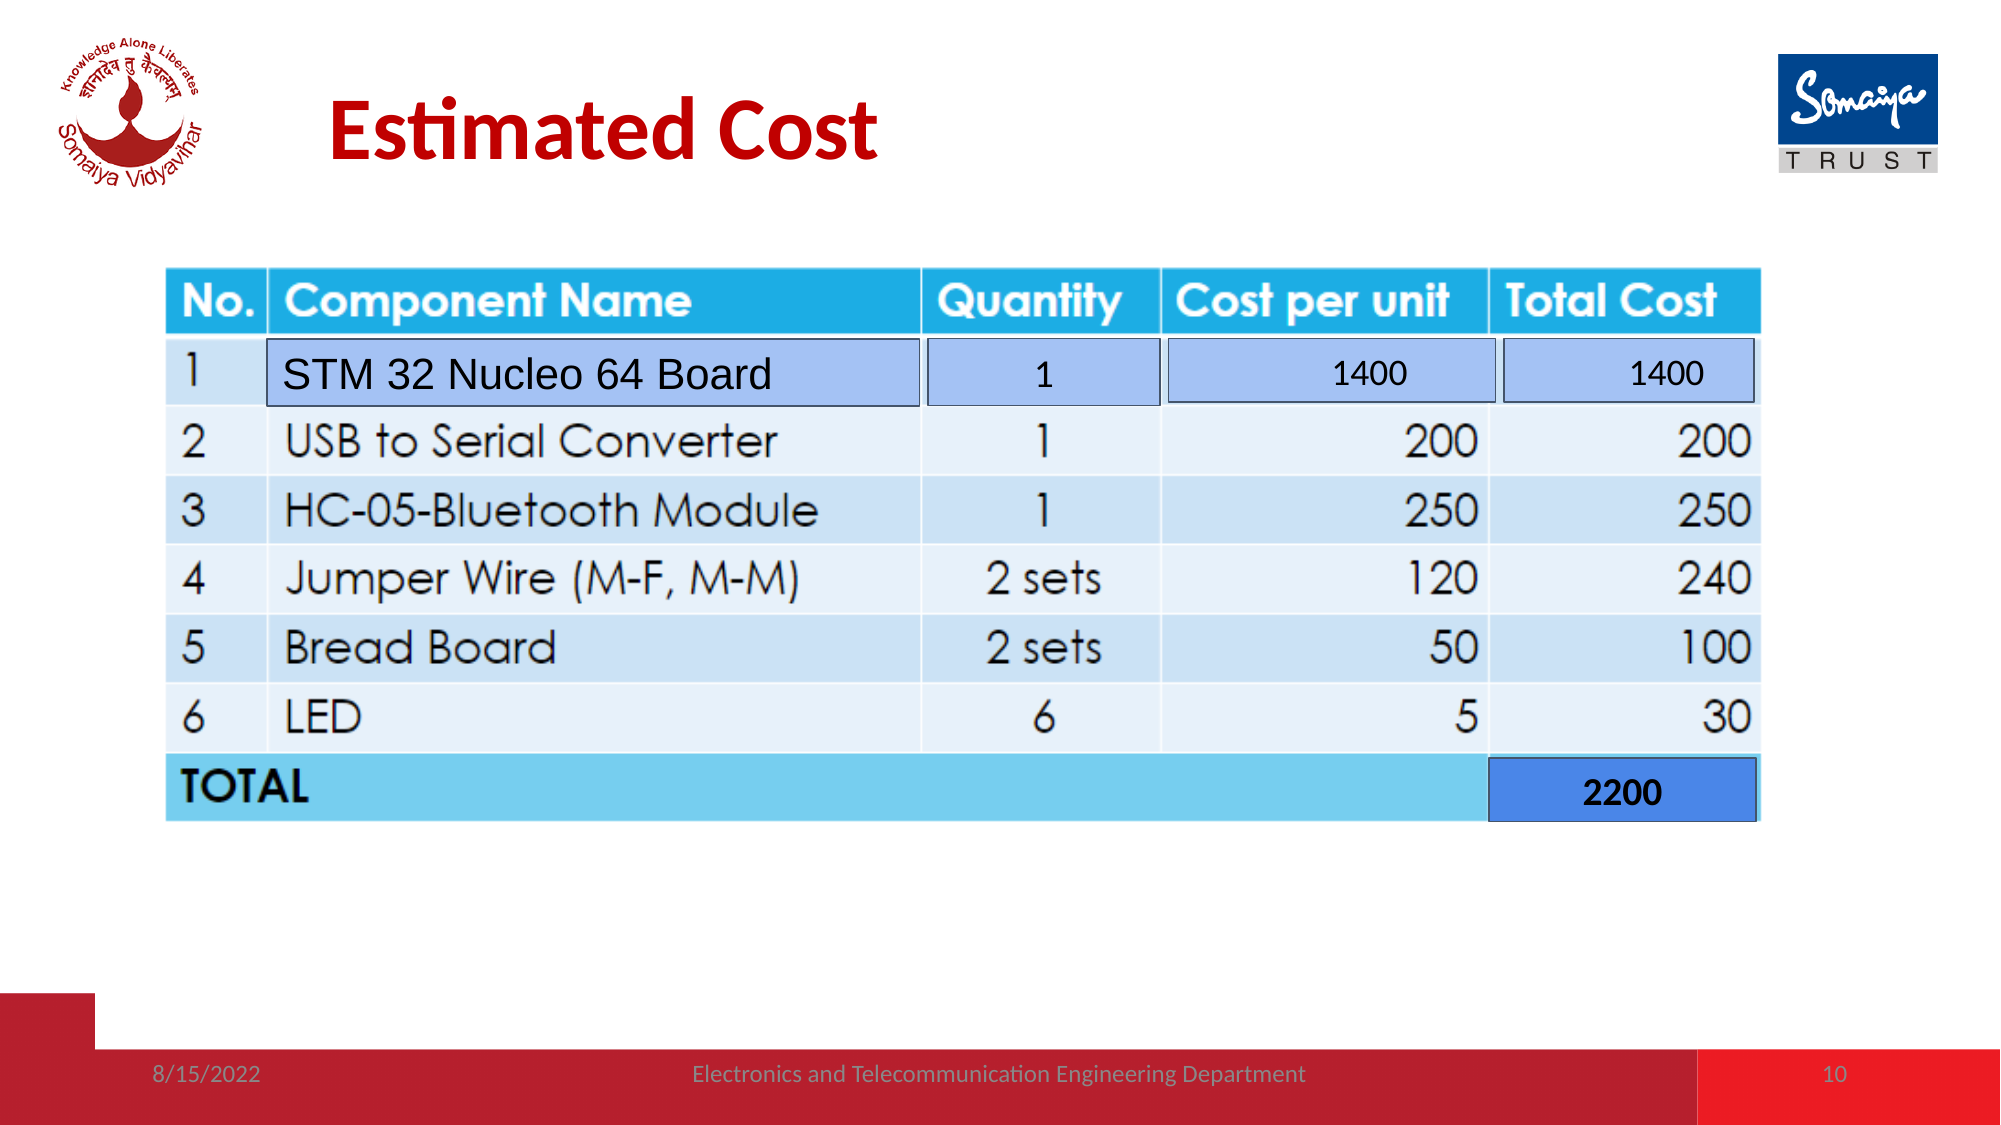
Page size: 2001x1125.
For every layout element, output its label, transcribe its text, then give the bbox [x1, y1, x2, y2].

picture [1698, 937, 2000, 1125]
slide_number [137, 1042, 588, 1103]
picture [0, 225, 1820, 1125]
footer Electronics and Telecommunication Engineering Department [894, 1042, 1338, 1103]
slide_number 10 [1412, 1042, 1803, 1103]
footer Electronics and Telecommunication Engineering Department [662, 1042, 803, 1103]
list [1778, 54, 1938, 174]
picture [46, 24, 218, 201]
text_box Estimated Cost [313, 54, 1210, 192]
